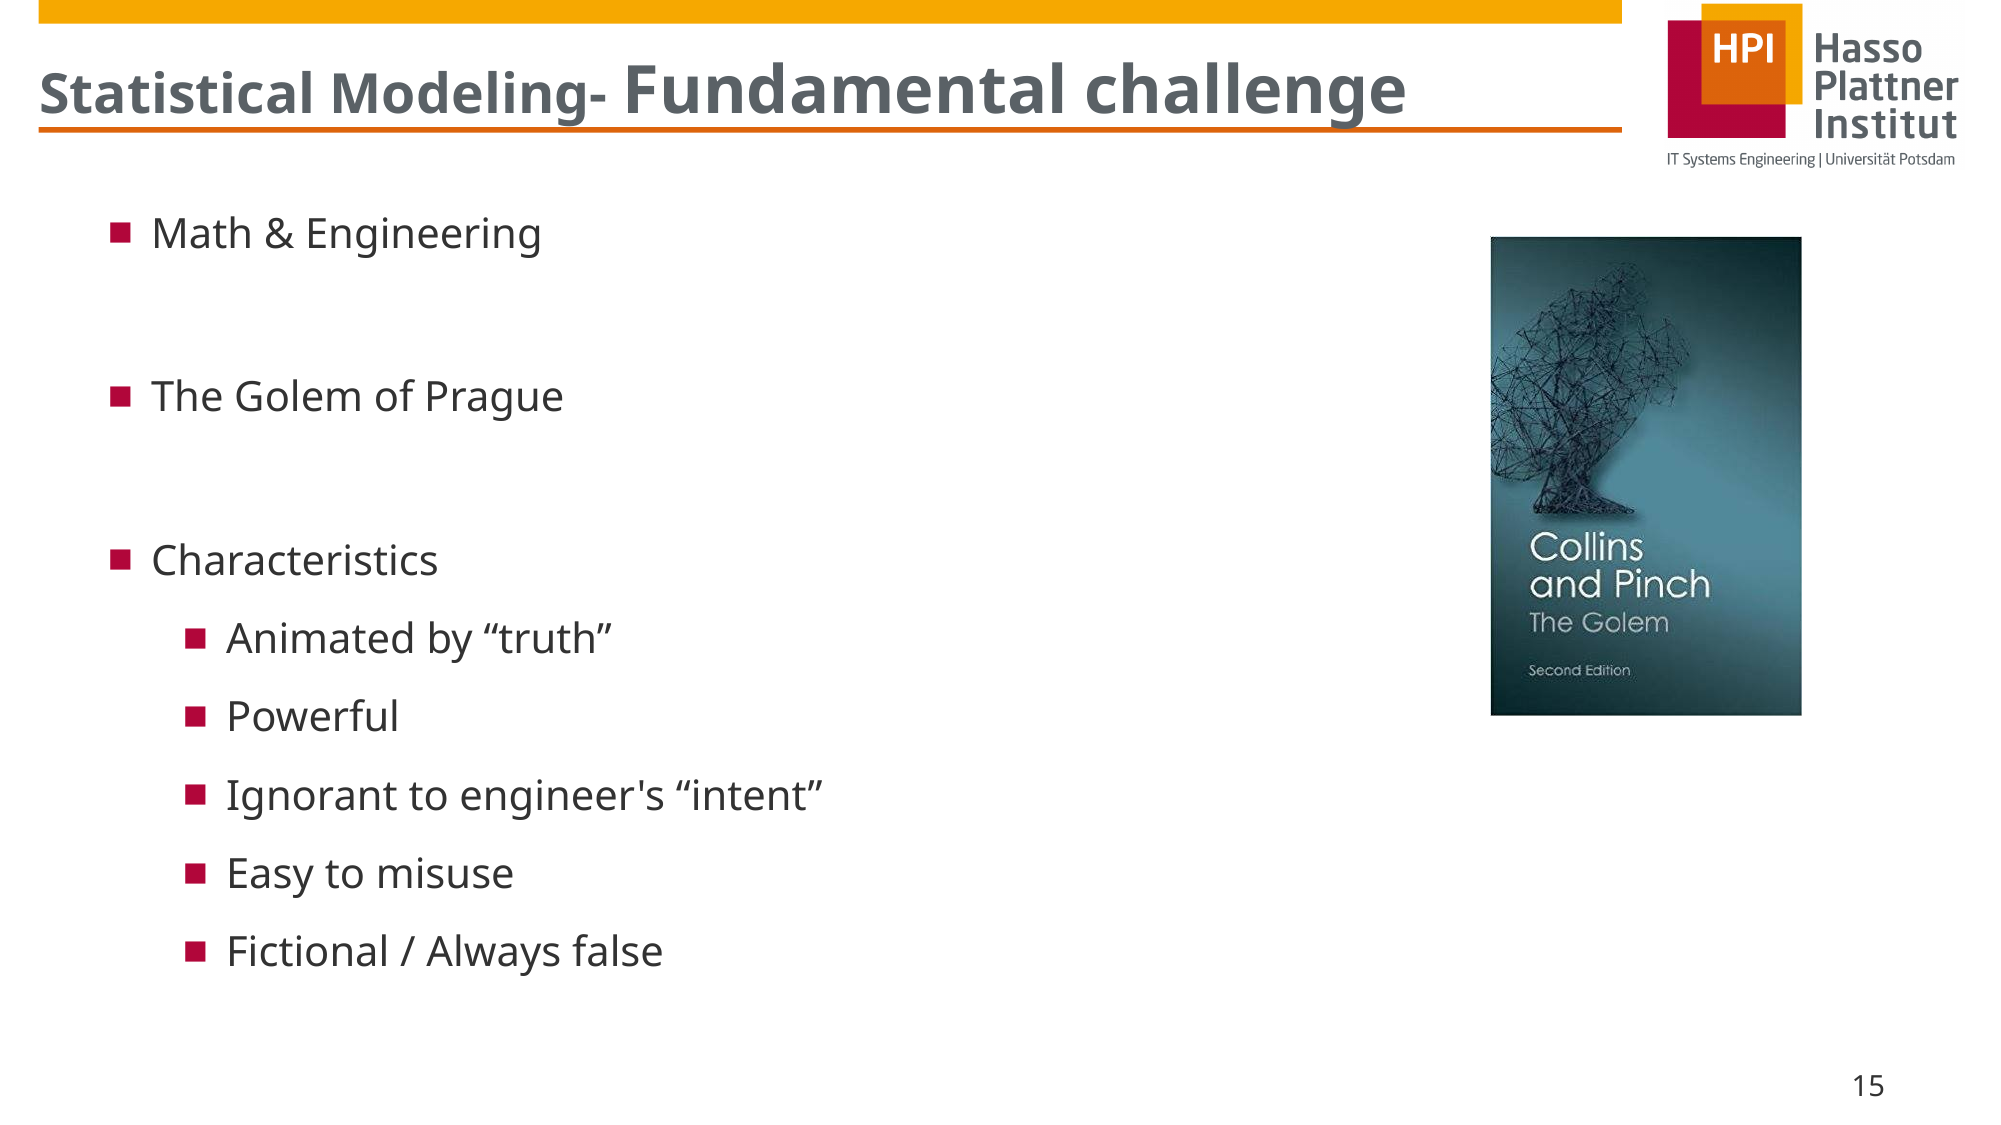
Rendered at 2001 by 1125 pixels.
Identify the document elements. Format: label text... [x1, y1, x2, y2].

slide_number 15 [1834, 1064, 1961, 1107]
list Math & Engineering The Golem of Prague Characteristics Animated by “truth” Powerful Ignorant to engineer's “intent” Easy to misuse Fictional / Always false [78, 199, 1961, 1060]
picture [1664, 0, 1965, 170]
picture [1490, 235, 1803, 717]
title Statistical Modeling- Fundamental challenge [39, 23, 1583, 132]
